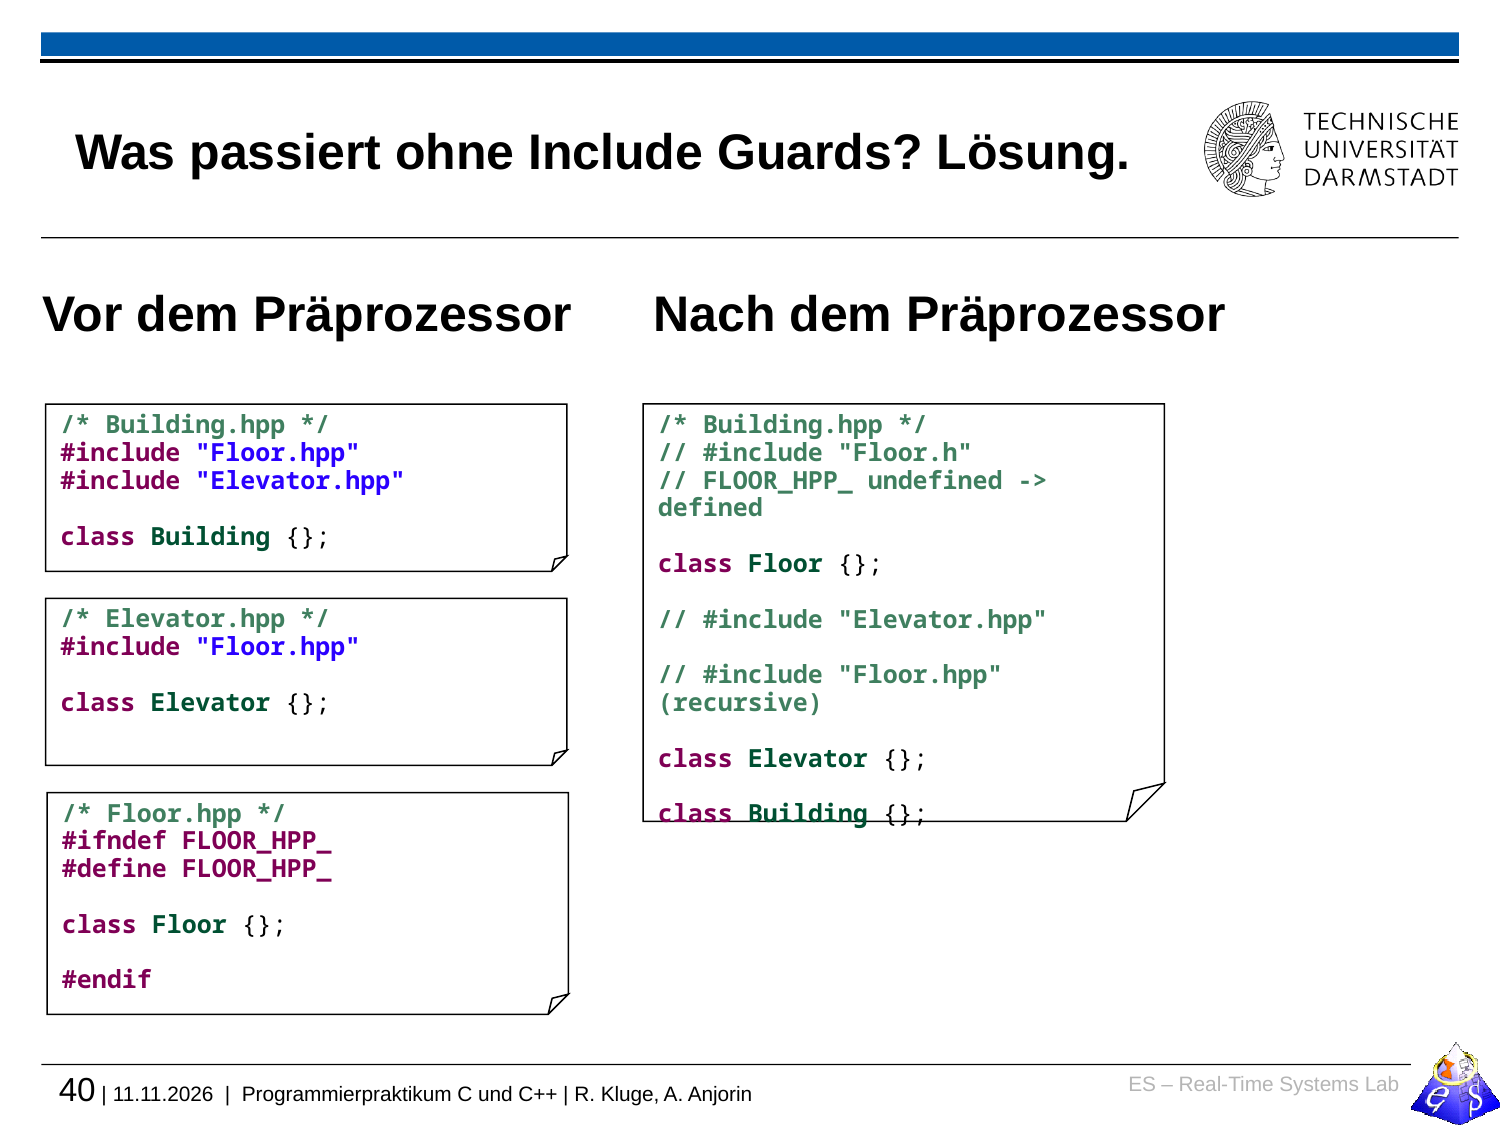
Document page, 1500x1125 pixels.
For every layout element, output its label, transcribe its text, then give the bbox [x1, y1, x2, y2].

list Nach dem Präprozessor [608, 244, 1272, 350]
text_box /* Floor.hpp */ #ifndef FLOOR_HPP_ #define FLOOR_HPP_ class Floor {}; #endif [47, 792, 569, 1015]
text_box int main() { Building b2; Building b3{}; } [1126, 783, 1163, 820]
picture [1411, 1041, 1500, 1125]
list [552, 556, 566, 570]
title Was passiert ohne Include Guards? Lösung. [75, 78, 1425, 220]
picture [1425, 84, 1483, 214]
text_box /* Building.hpp */ #include "Floor.hpp" #include "Elevator.hpp" class Building {}; [45, 404, 567, 572]
text_box /* Building.hpp */ // #include "Floor.h" // FLOOR_HPP_ undefined -> defined class Floor {}; // #include "Elevator.hpp" // #include "Floor.hpp" (recursive) class Elevator {}; class Building {}; [643, 403, 1165, 822]
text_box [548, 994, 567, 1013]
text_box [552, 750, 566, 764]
list Vor dem Präprozessor [0, 244, 608, 350]
text_box /* Elevator.hpp */ #include "Floor.hpp" class Elevator {}; [45, 598, 567, 766]
